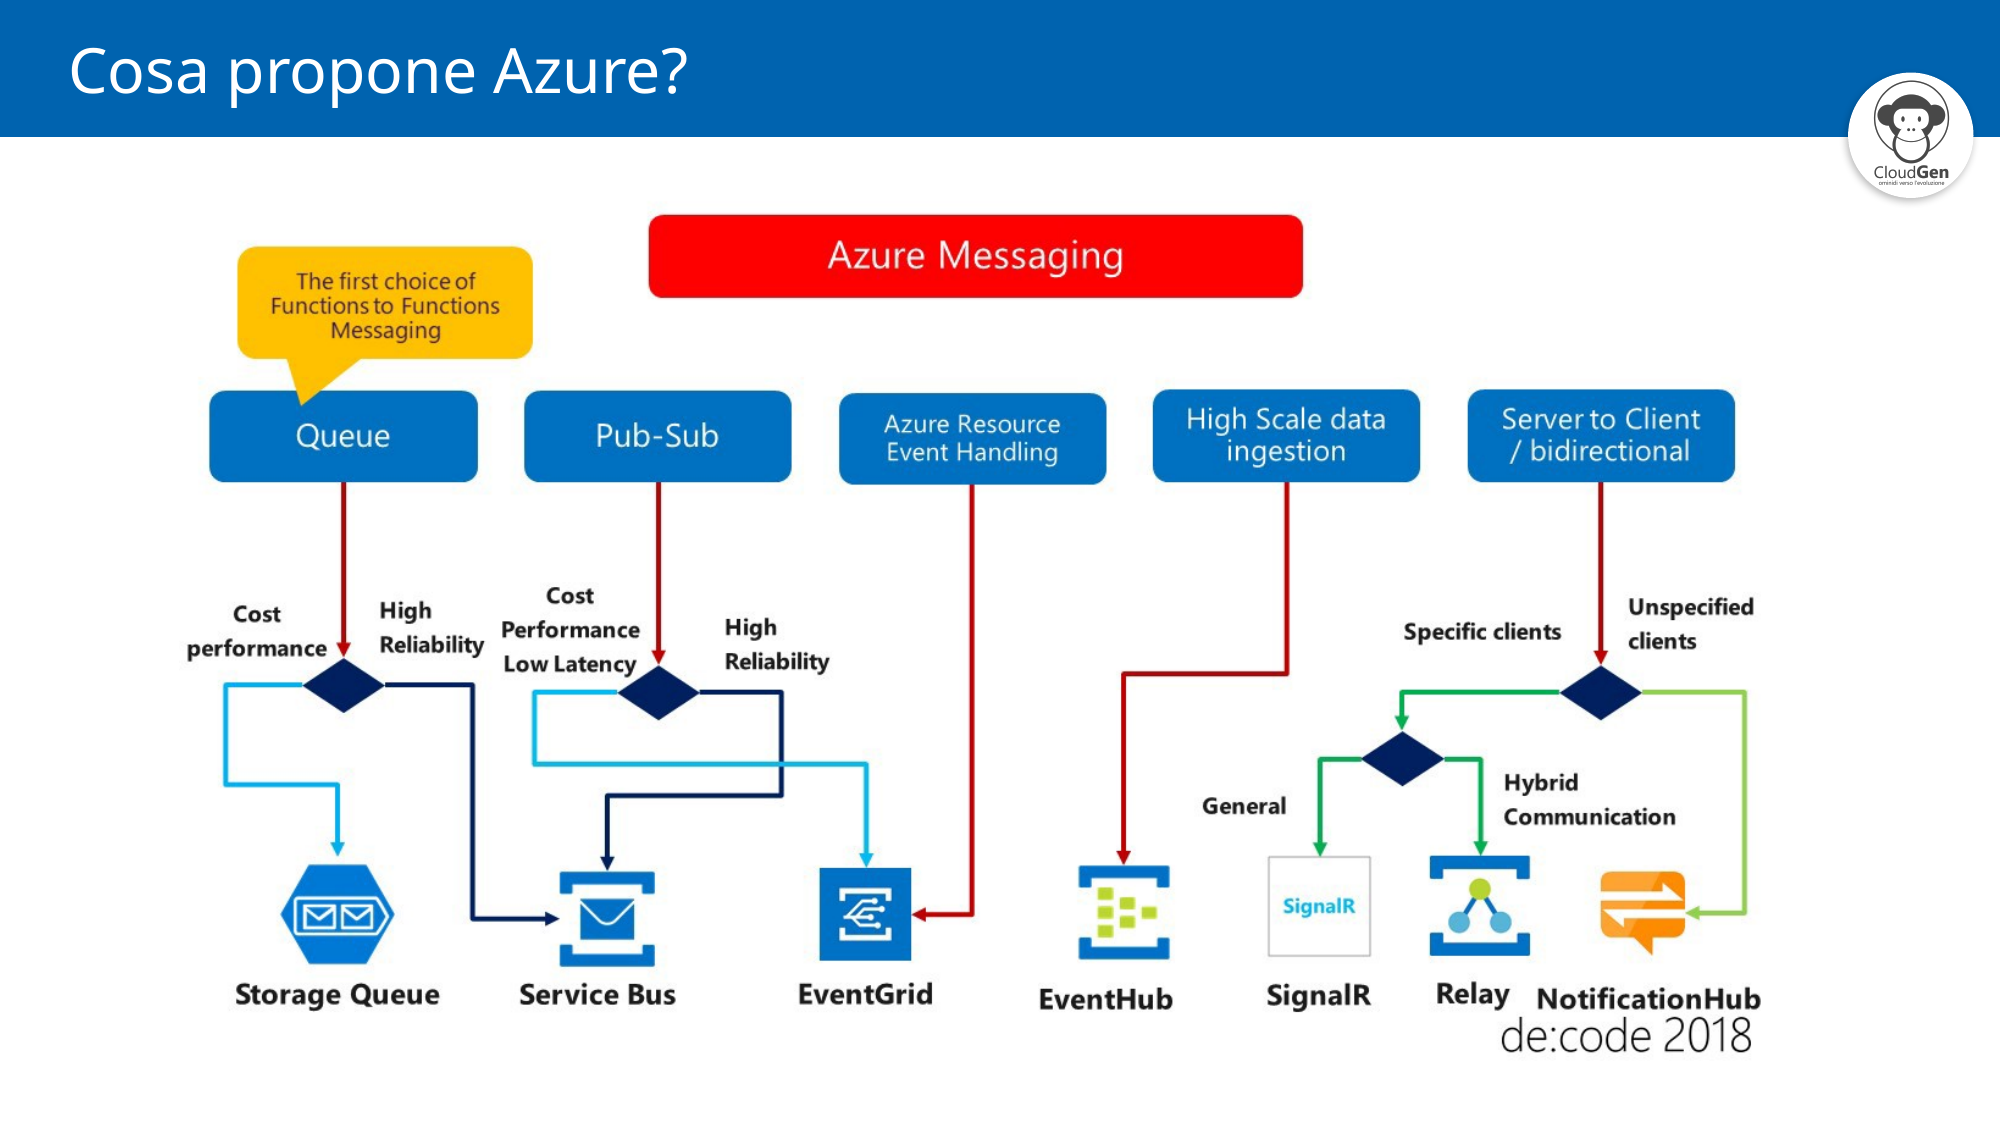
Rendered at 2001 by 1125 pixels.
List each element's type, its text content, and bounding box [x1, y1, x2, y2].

picture [1855, 75, 1967, 187]
title Cosa propone Azure? [53, 22, 720, 126]
picture [179, 182, 1773, 1078]
